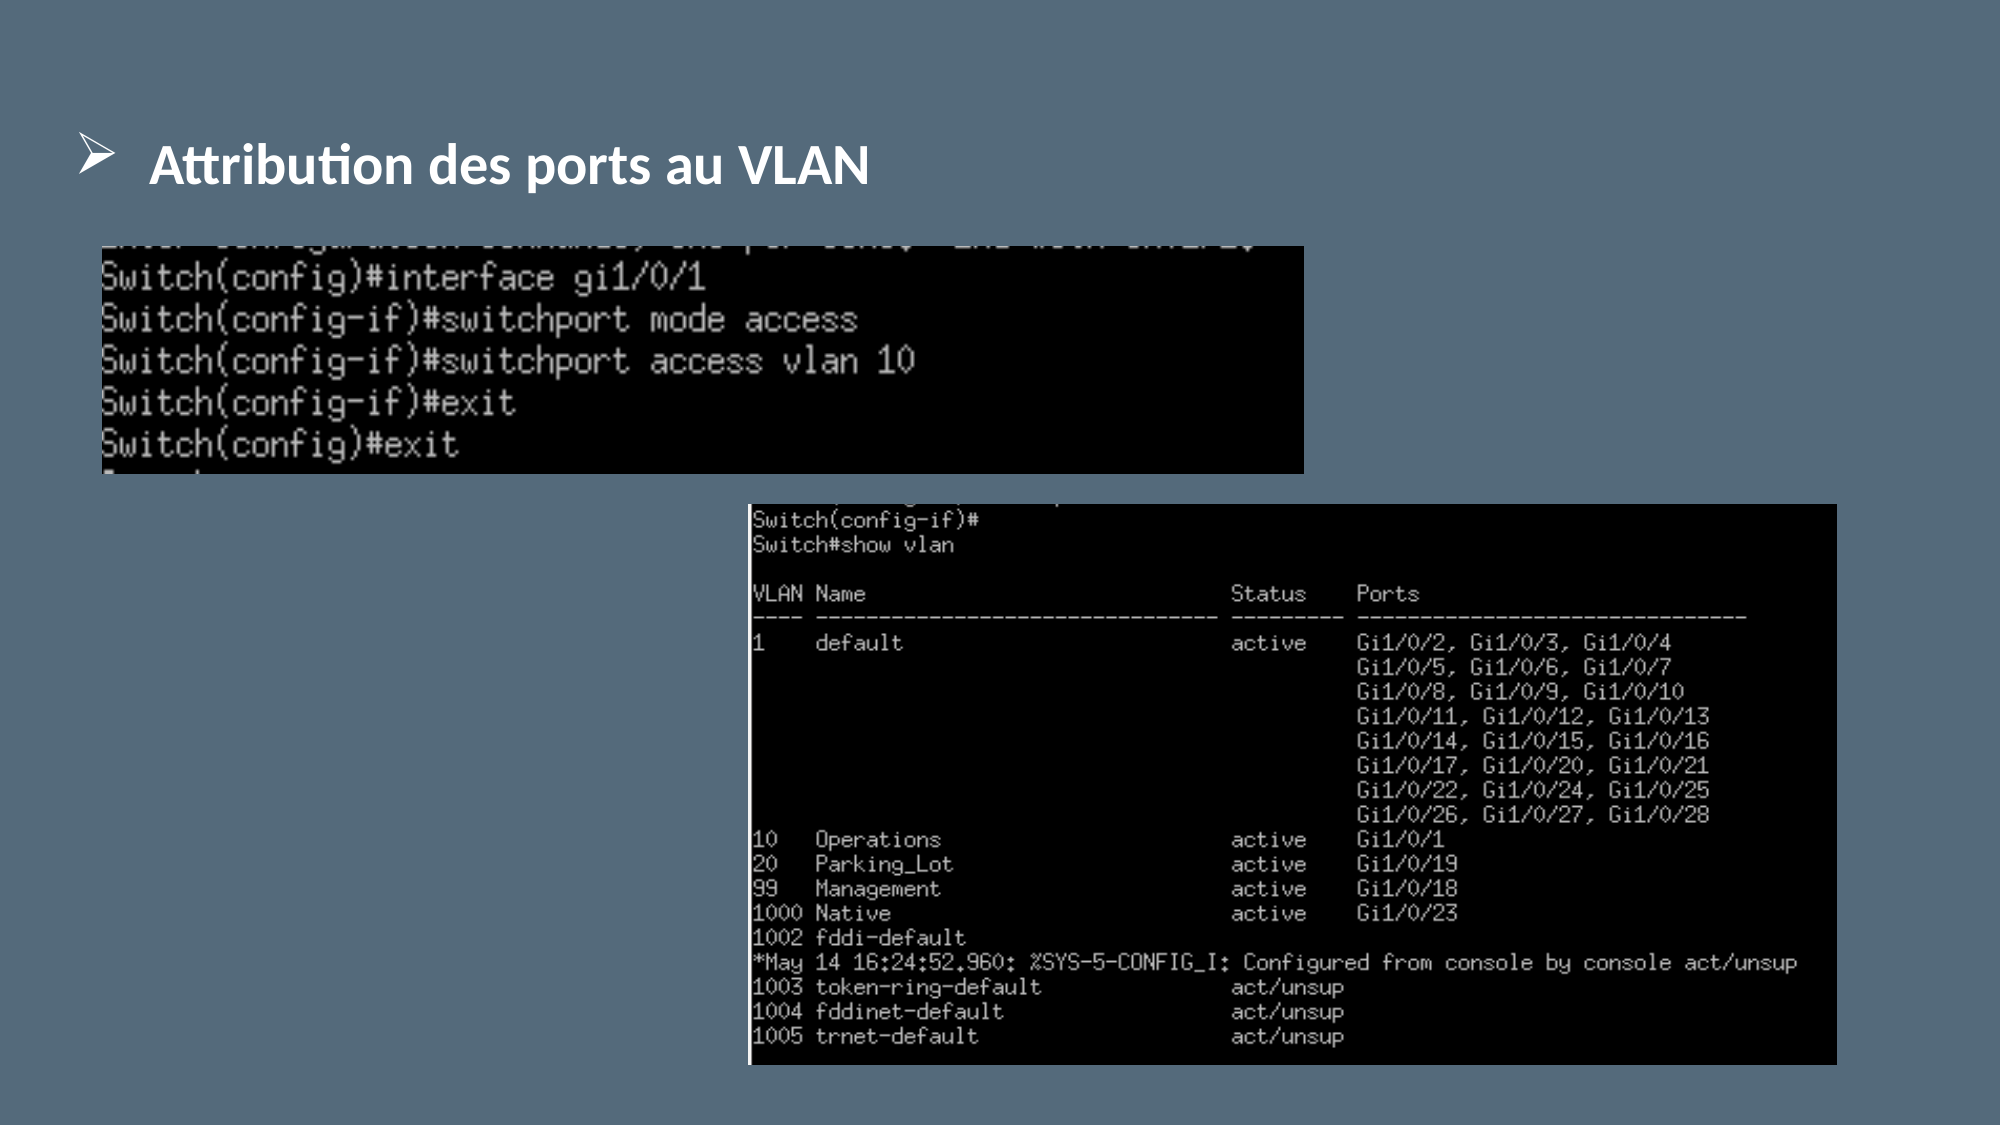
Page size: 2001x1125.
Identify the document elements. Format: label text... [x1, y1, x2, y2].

picture [102, 246, 1304, 474]
text_box Attribution des ports au VLAN [59, 118, 1041, 204]
picture [747, 504, 1839, 1068]
